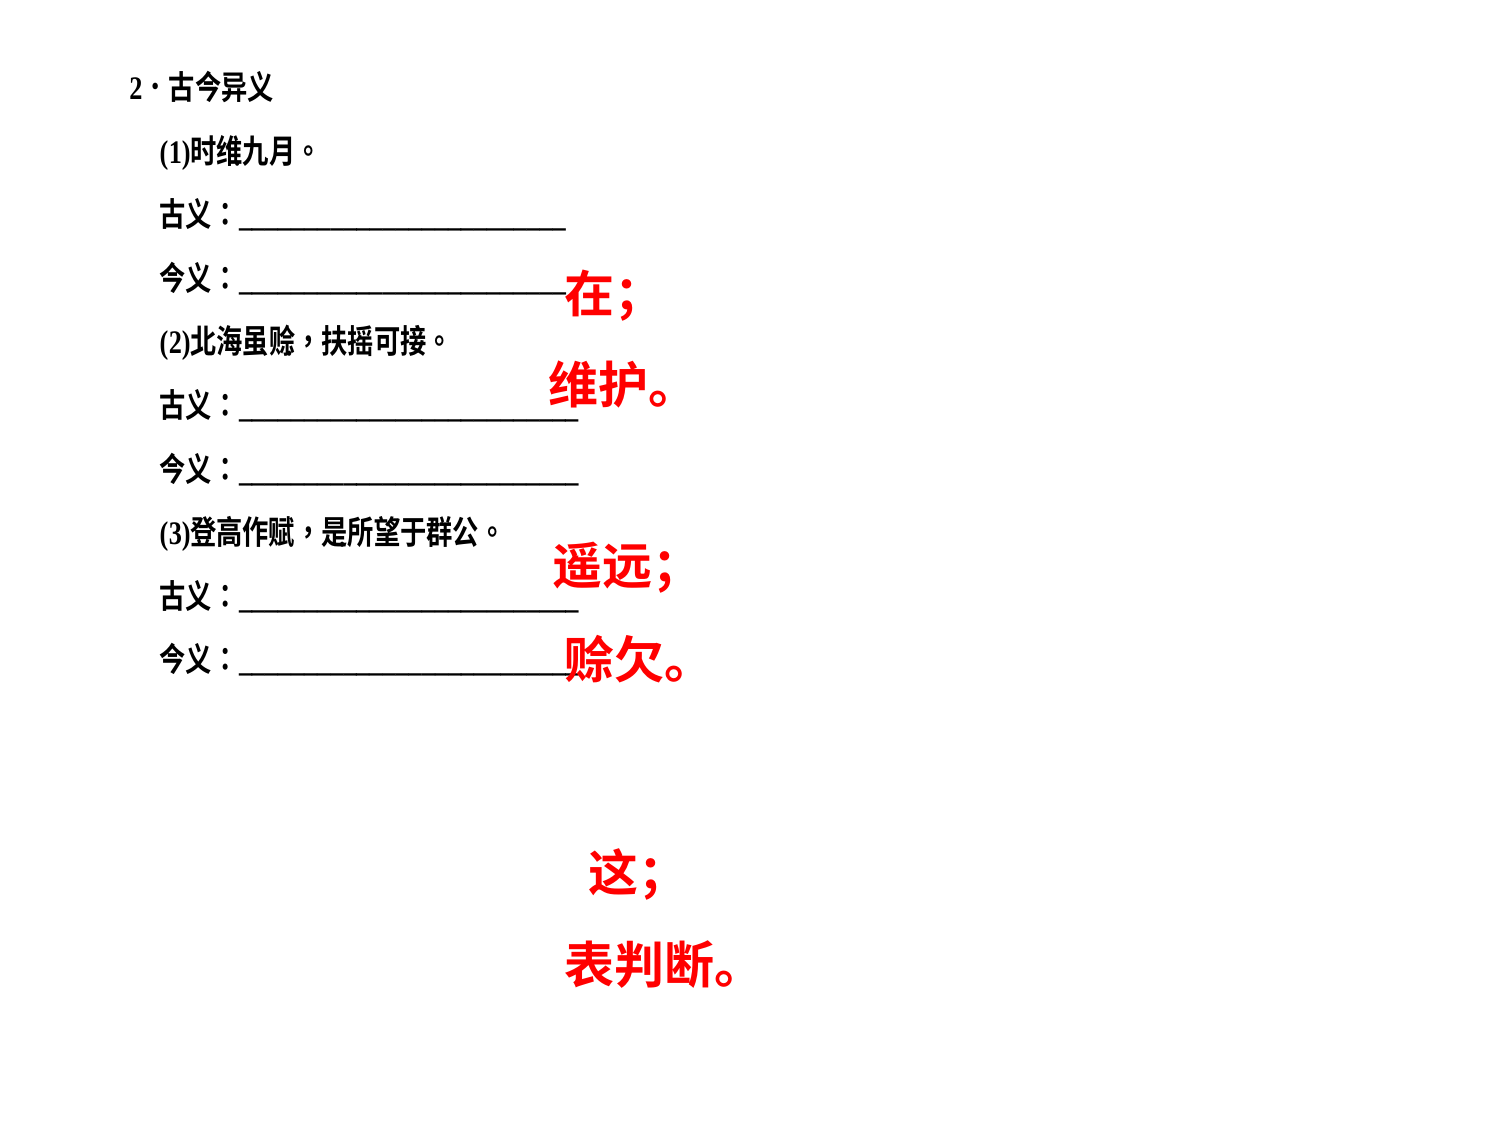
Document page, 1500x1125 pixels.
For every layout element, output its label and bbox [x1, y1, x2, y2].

list [106, 66, 1301, 1063]
